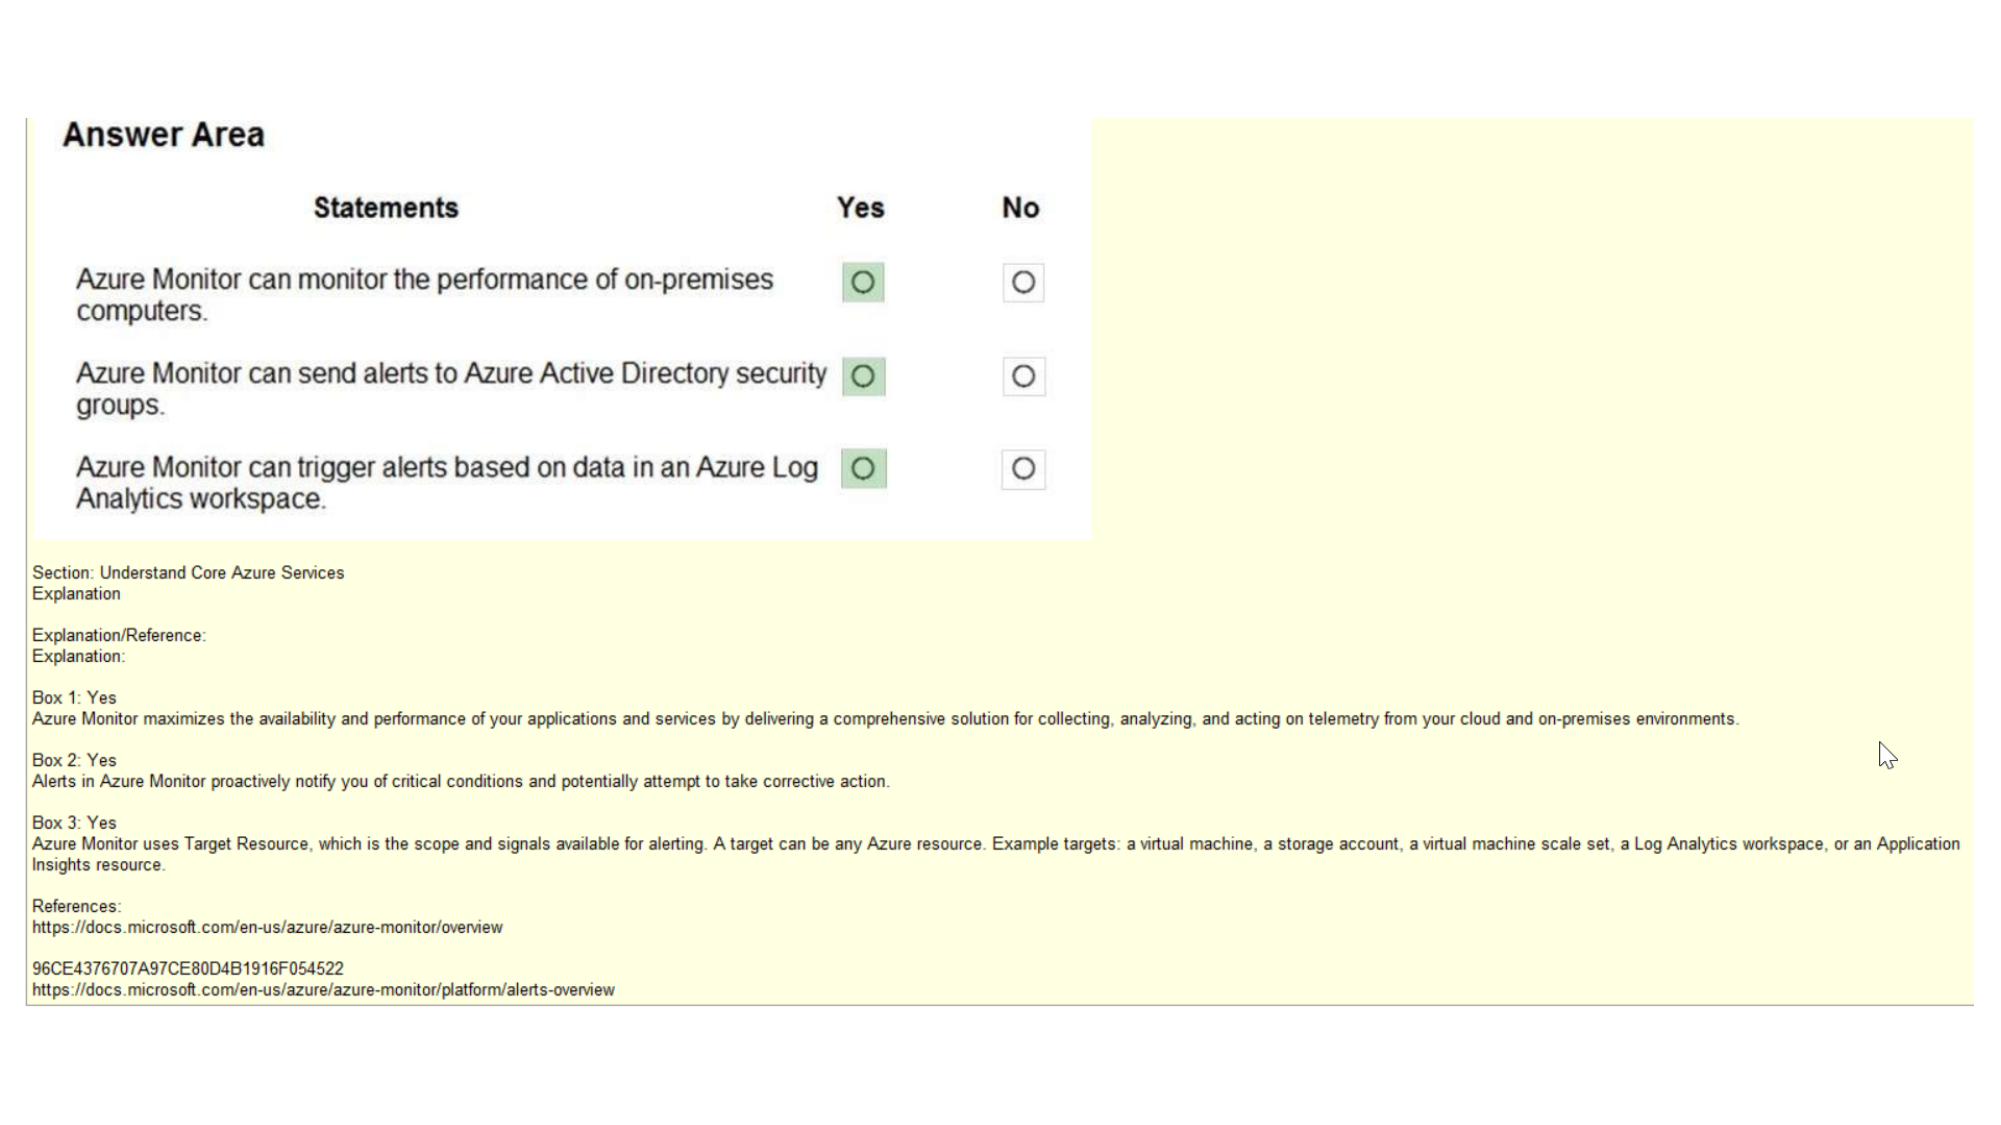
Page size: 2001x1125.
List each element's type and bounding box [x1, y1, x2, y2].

picture [25, 118, 1974, 1007]
